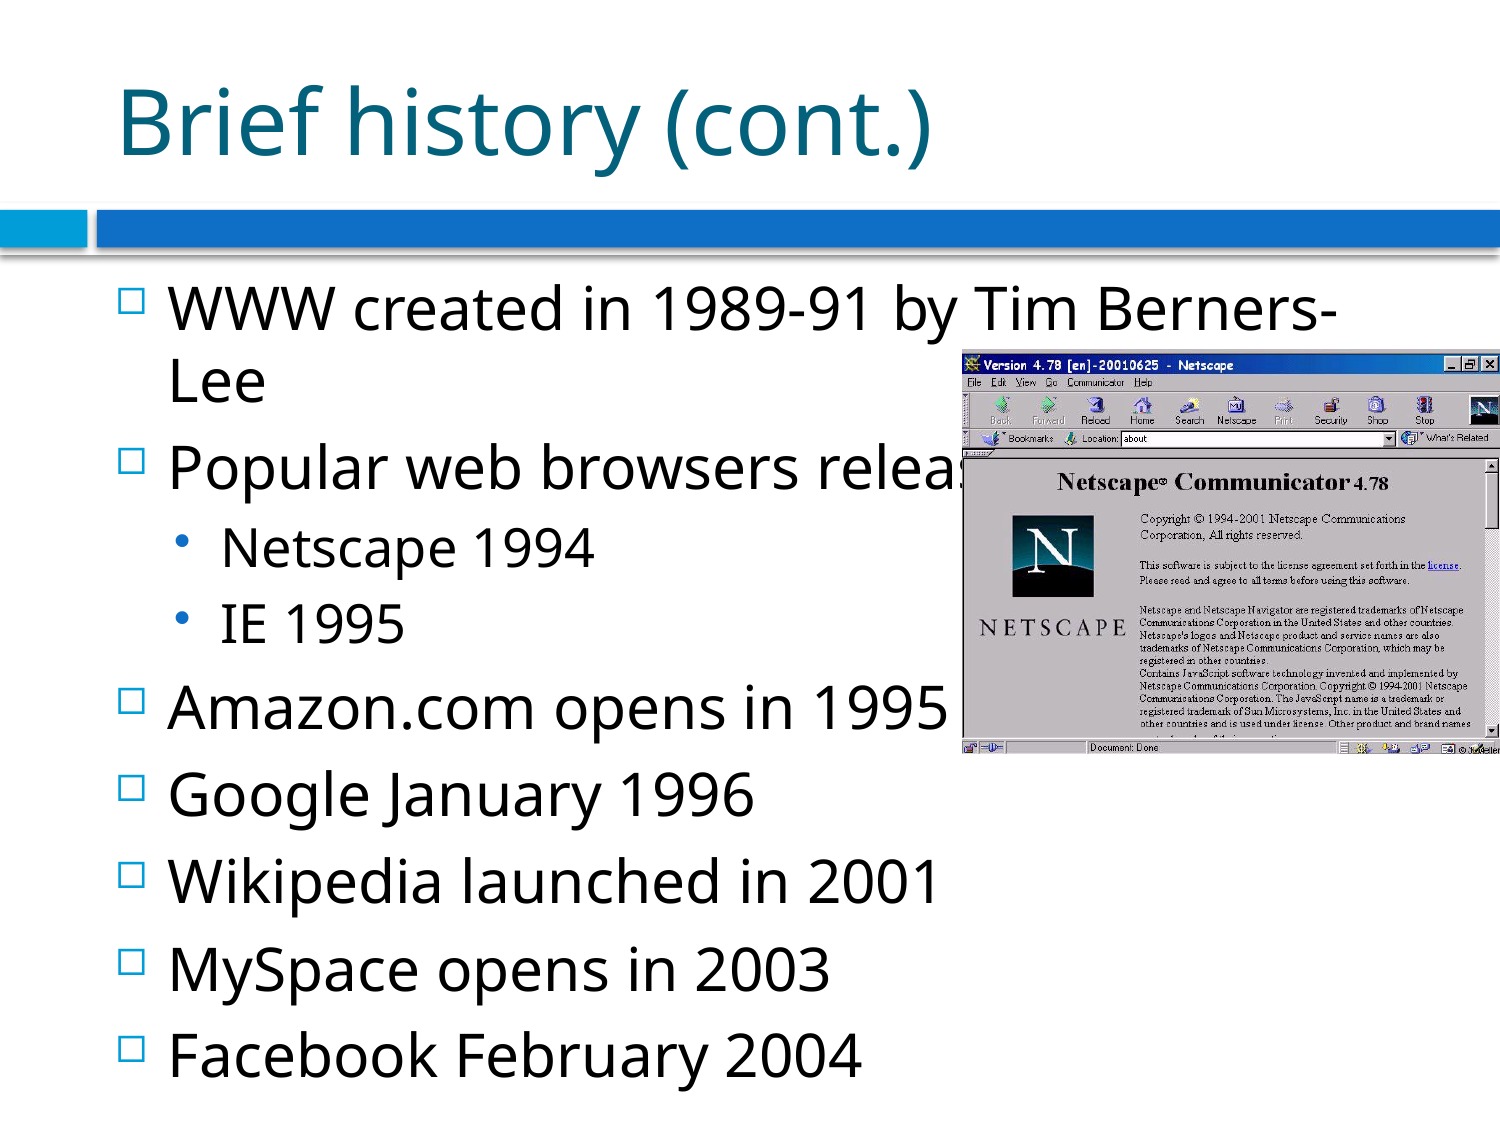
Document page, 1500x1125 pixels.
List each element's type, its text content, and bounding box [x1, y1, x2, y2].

list WWW created in 1989-91 by Tim Berners-Lee Popular web browsers released: Netscape 1994 IE 1995 Amazon.com opens in 1995 Google January 1996 Wikipedia launched in 2001 MySpace opens in 2003 Facebook February 2004 [100, 262, 1439, 1001]
picture [962, 349, 1500, 754]
title Brief history (cont.) [100, 37, 1439, 201]
slide_number [0, 208, 88, 249]
